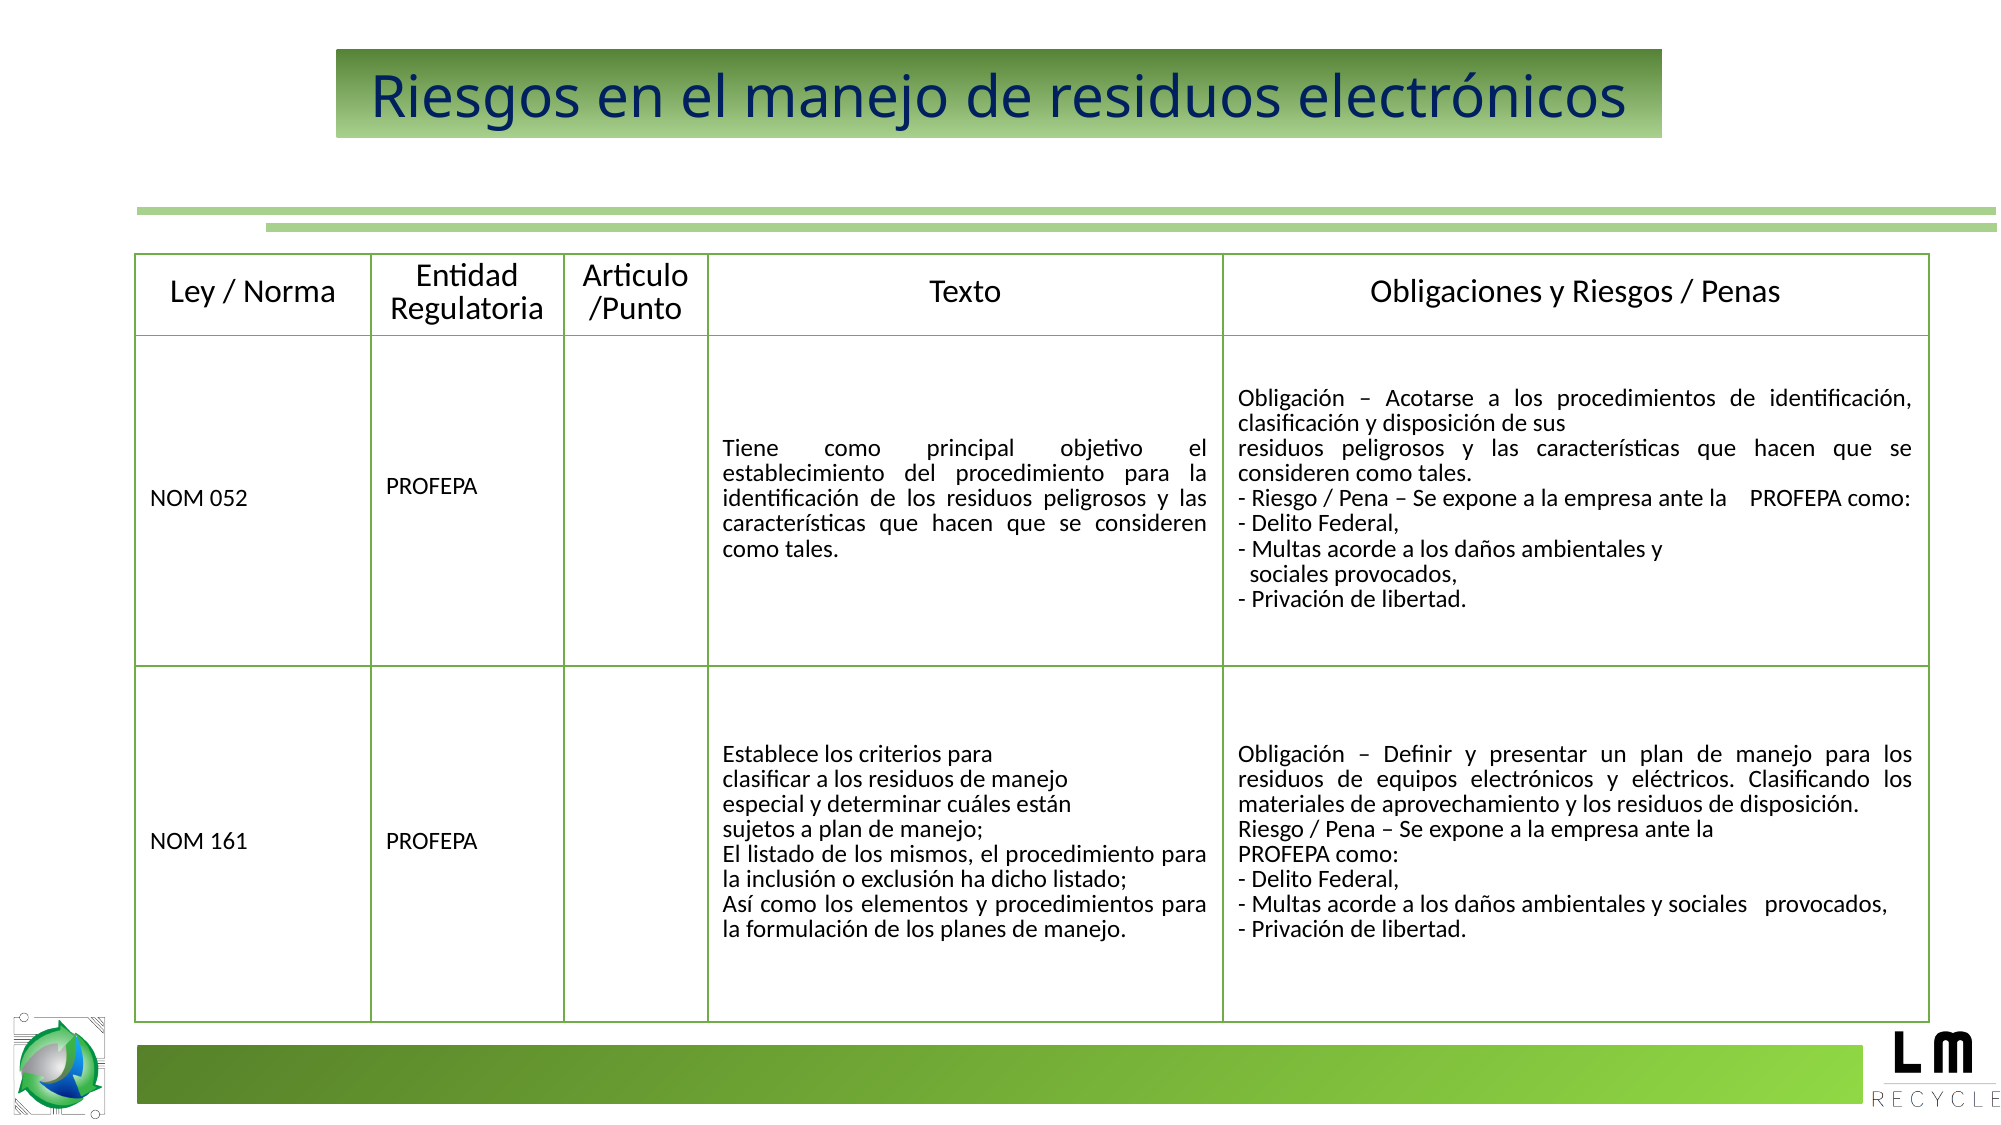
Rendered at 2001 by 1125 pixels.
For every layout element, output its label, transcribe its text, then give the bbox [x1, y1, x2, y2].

table_cell Obligación – Definir y presentar un plan de manejo para los residuos de equipos electrónicos y eléctricos. Clasificando los materiales de aprovechamiento y los residuos de disposición. Riesgo / Pena – Se expone a la empresa ante la PROFEPA como: - Delito Federal, - Multas acorde a los daños ambientales y sociales provocados, - Privación de libertad. [1224, 667, 1928, 1021]
table_cell Establece los criterios para clasificar a los residuos de manejo especial y determinar cuáles están sujetos a plan de manejo; El listado de los mismos, el procedimiento para la inclusión o exclusión ha dicho listado; Así como los elementos y procedimientos para la formulación de los planes de manejo. [709, 667, 1222, 1021]
table_cell NOM 052 [136, 336, 370, 665]
table_cell Tiene como principal objetivo el establecimiento del procedimiento para la identificación de los residuos peligrosos y las características que hacen que se consideren como tales. [709, 336, 1222, 665]
table_header Obligaciones y Riesgos / Penas [1224, 255, 1928, 335]
table_cell PROFEPA [372, 667, 563, 1021]
table_header Texto [709, 255, 1222, 335]
text_box Riesgos en el manejo de residuos electrónicos [336, 49, 1662, 138]
table_cell PROFEPA [372, 336, 563, 665]
table_cell NOM 161 [136, 667, 370, 1021]
table_header Ley / Norma [136, 255, 370, 335]
table_cell [565, 336, 707, 665]
table_header Articulo /Punto [565, 255, 707, 335]
table_header Entidad Regulatoria [372, 255, 563, 335]
table_cell [565, 667, 707, 1021]
table_cell Obligación – Acotarse a los procedimientos de identificación, clasificación y disposición de sus residuos peligrosos y las características que hacen que se consideren como tales. - Riesgo / Pena – Se expone a la empresa ante la PROFEPA como: - Delito Federal, - Multas acorde a los daños ambientales y sociales provocados, - Privación de libertad. [1224, 336, 1928, 665]
